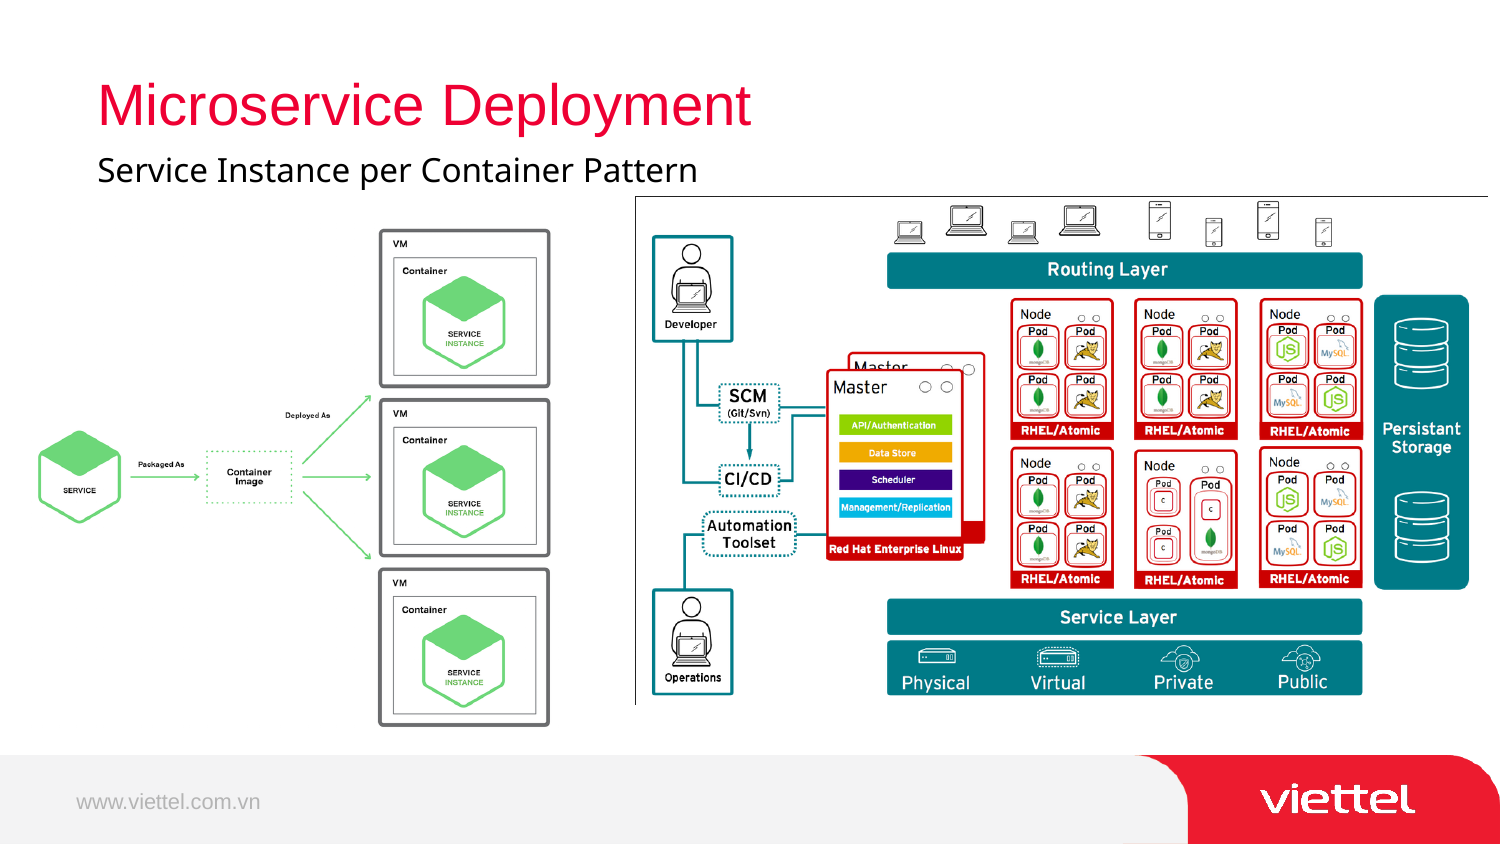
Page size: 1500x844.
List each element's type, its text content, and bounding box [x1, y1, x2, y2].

text_box Microservice Deployment [82, 59, 1118, 145]
picture [0, 754, 1500, 844]
picture [635, 196, 1488, 705]
text_box Service Instance per Container Pattern [82, 141, 891, 197]
picture [24, 221, 580, 731]
